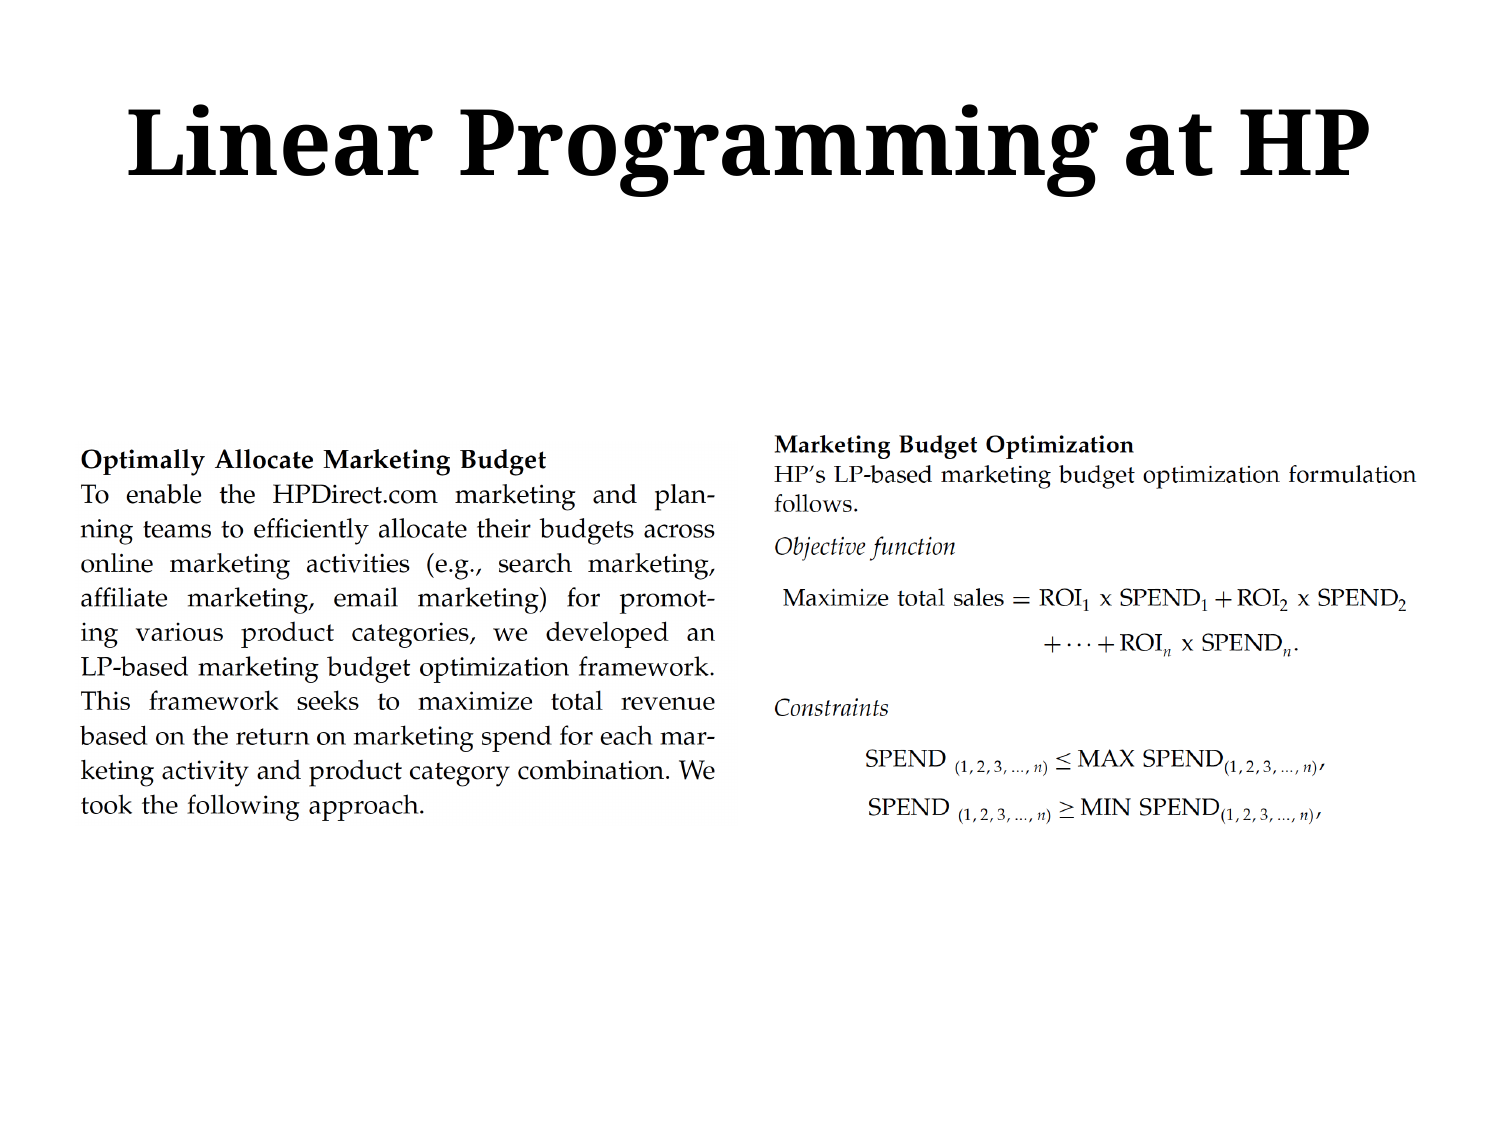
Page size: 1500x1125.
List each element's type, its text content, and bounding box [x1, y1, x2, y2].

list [74, 262, 738, 1006]
title Linear Programming at HP [75, 45, 1425, 233]
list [762, 262, 1426, 1006]
